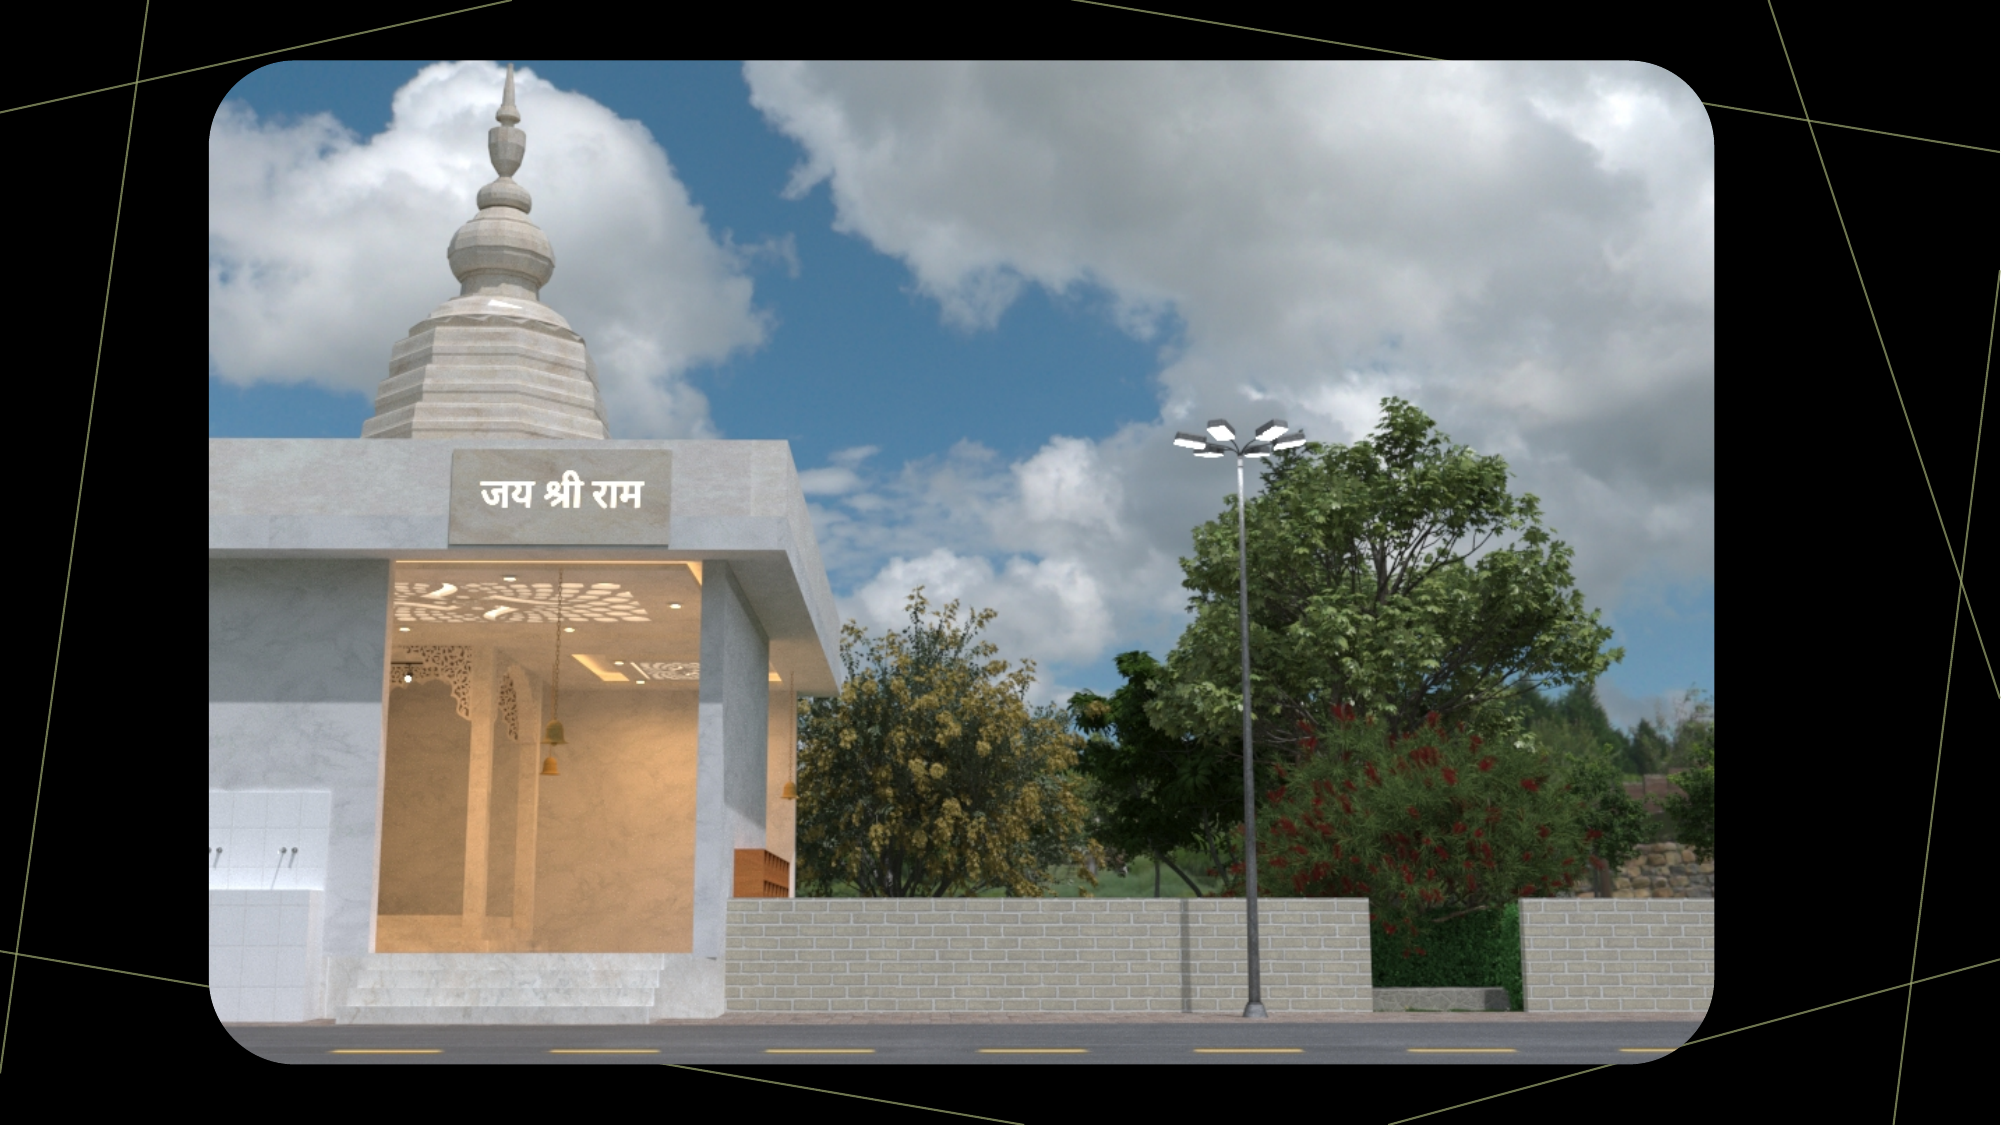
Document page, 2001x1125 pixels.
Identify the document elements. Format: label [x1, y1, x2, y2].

picture [208, 60, 1715, 1065]
